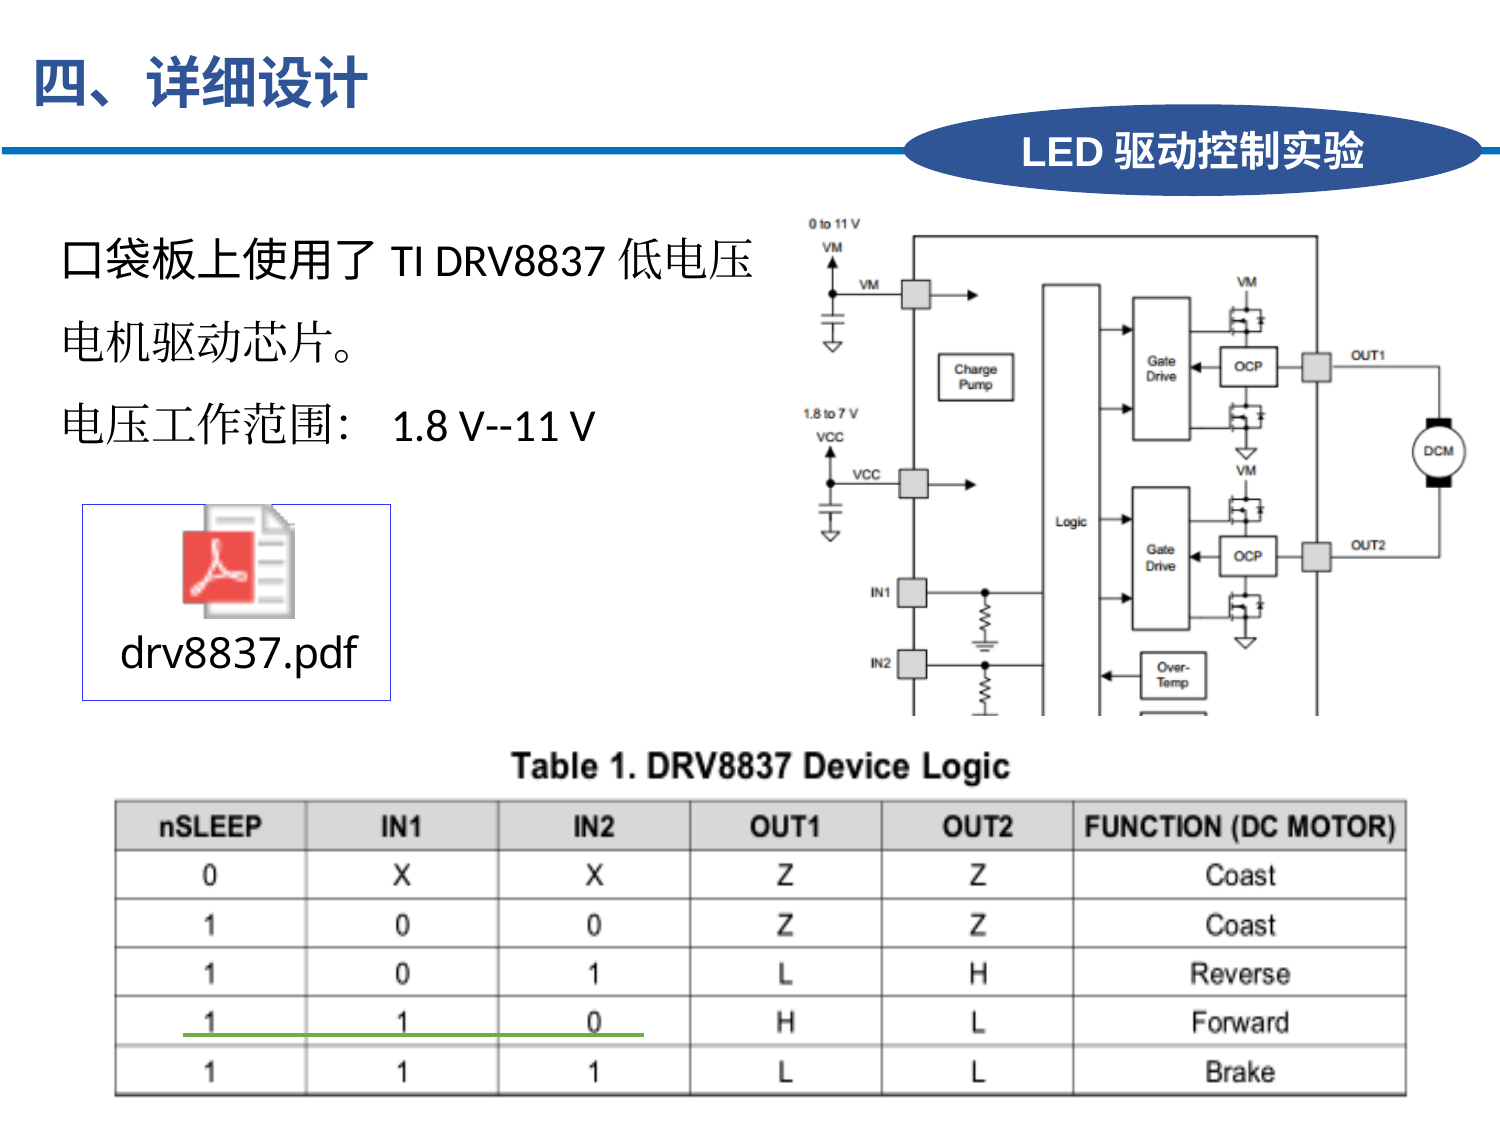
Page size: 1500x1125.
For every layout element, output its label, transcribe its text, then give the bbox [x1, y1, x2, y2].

text_box [1, 146, 905, 156]
picture [5, 200, 1500, 1112]
text_box 口袋板上使用了TI DRV8837低电压电机驱动芯片。 电压工作范围：1.8 V--11 V [44, 196, 809, 459]
text_box [1481, 146, 1500, 156]
text_box LED驱动控制实验 [903, 104, 1483, 197]
text_box 四、详细设计 [17, 36, 1368, 126]
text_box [82, 504, 391, 701]
